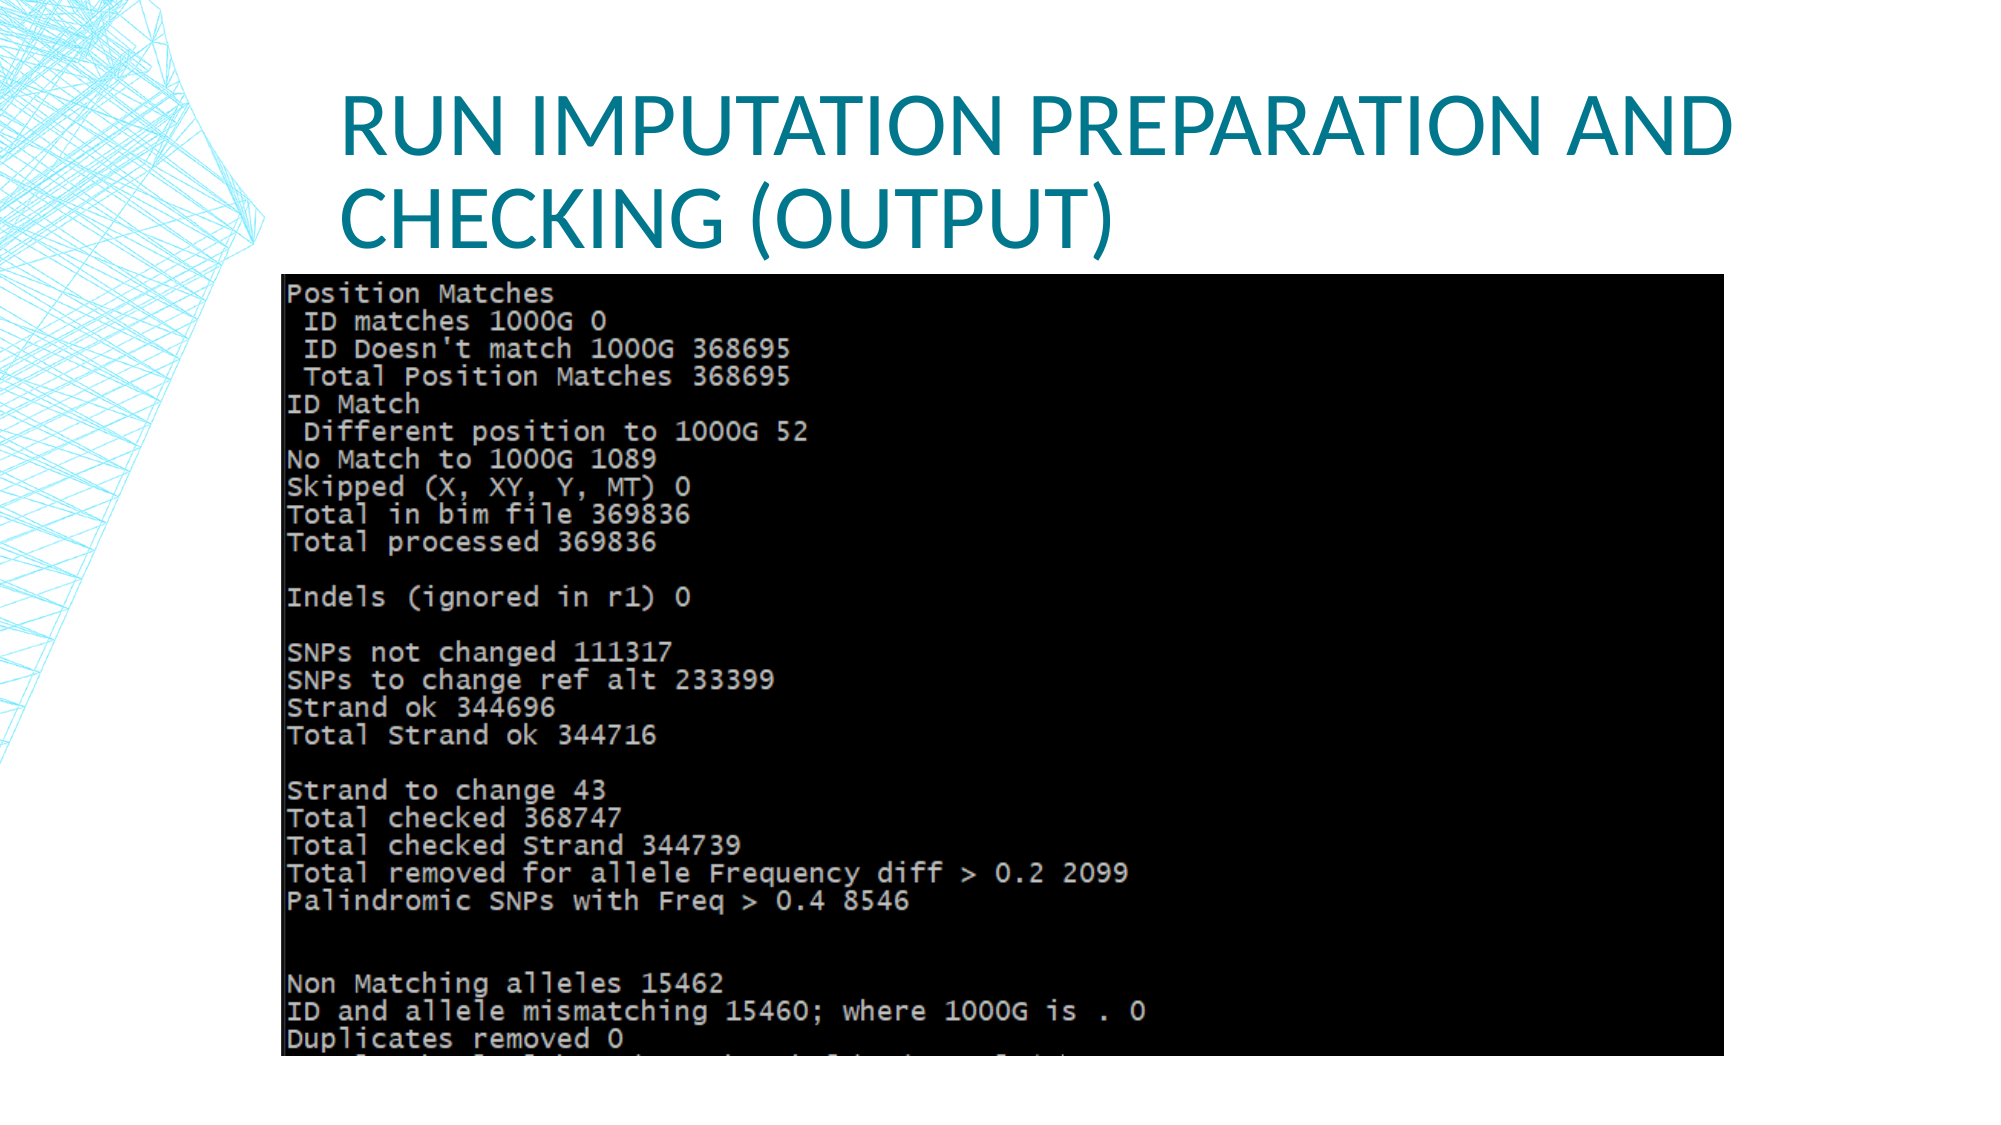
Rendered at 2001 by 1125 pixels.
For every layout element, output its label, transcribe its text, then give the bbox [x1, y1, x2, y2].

picture [0, 0, 2001, 1125]
title Run imputation Preparation and Checking (OUTPUT) [324, 62, 1863, 275]
